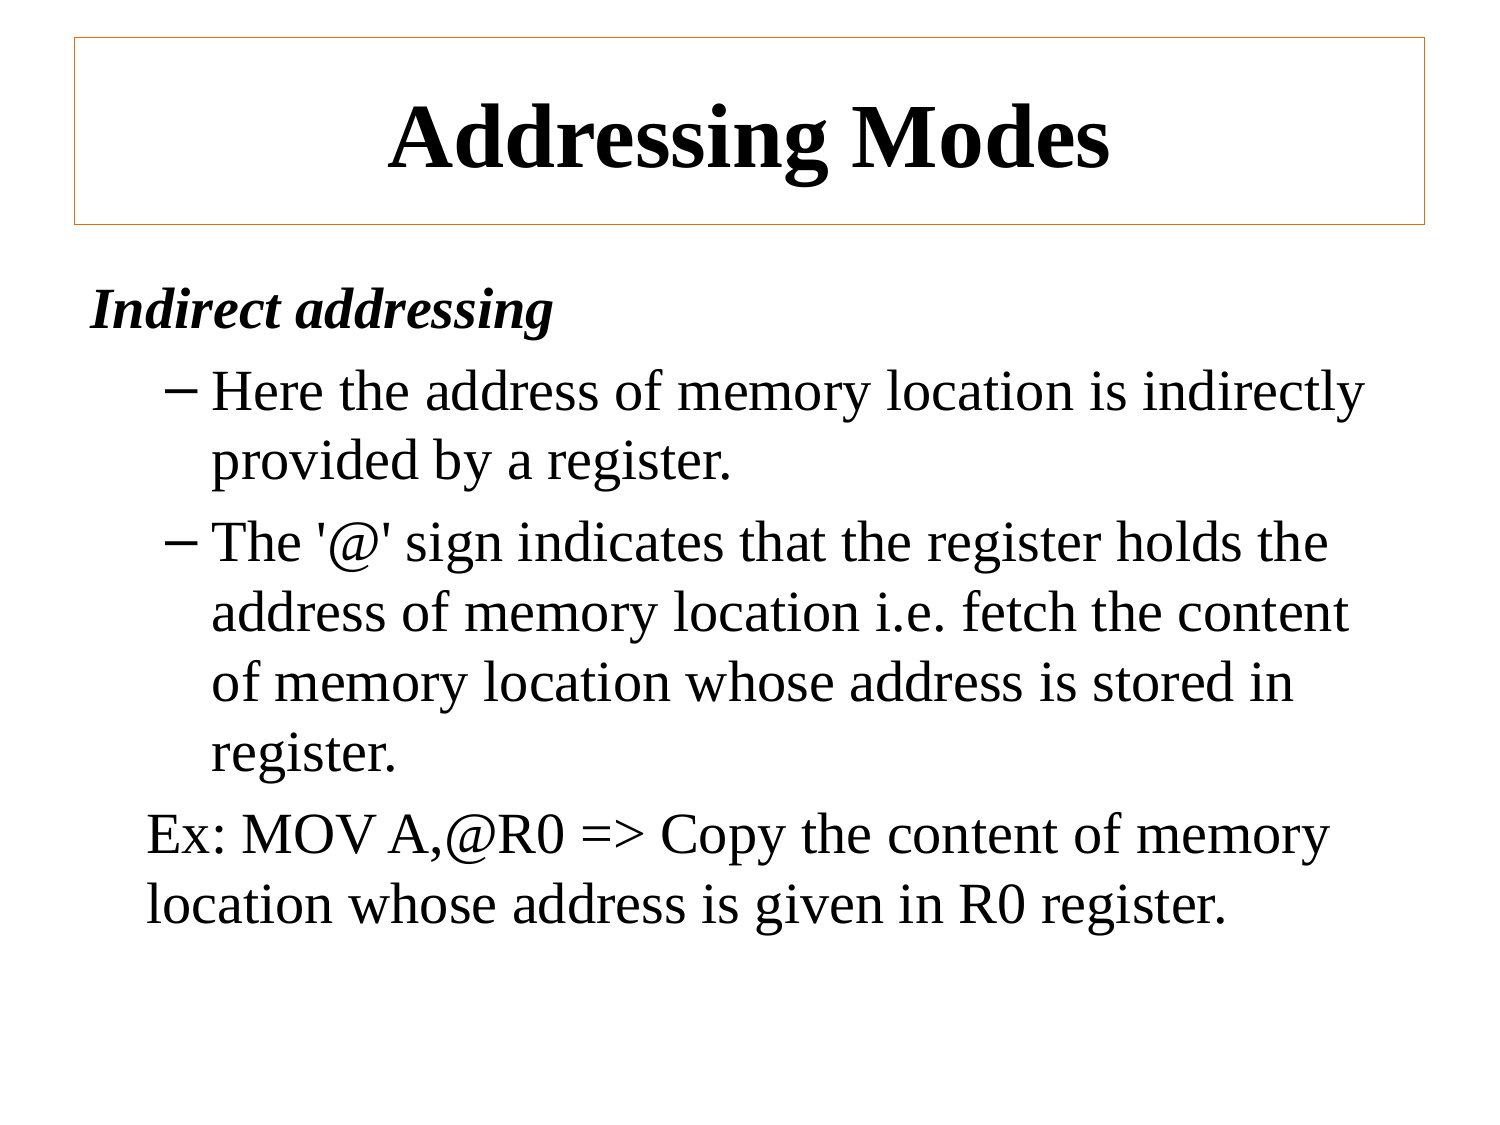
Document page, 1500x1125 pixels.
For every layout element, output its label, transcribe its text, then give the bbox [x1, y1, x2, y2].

text_box Addressing Modes [74, 37, 1425, 225]
list Indirect addressing Here the address of memory location is indirectly provided by a register. The '@' sign indicates that the register holds the address of memory location i.e. fetch the content of memory location whose address is stored in register. Ex: MOV A,@R0 => Copy the content of memory location whose address is given in R0 register. [75, 262, 1425, 1005]
